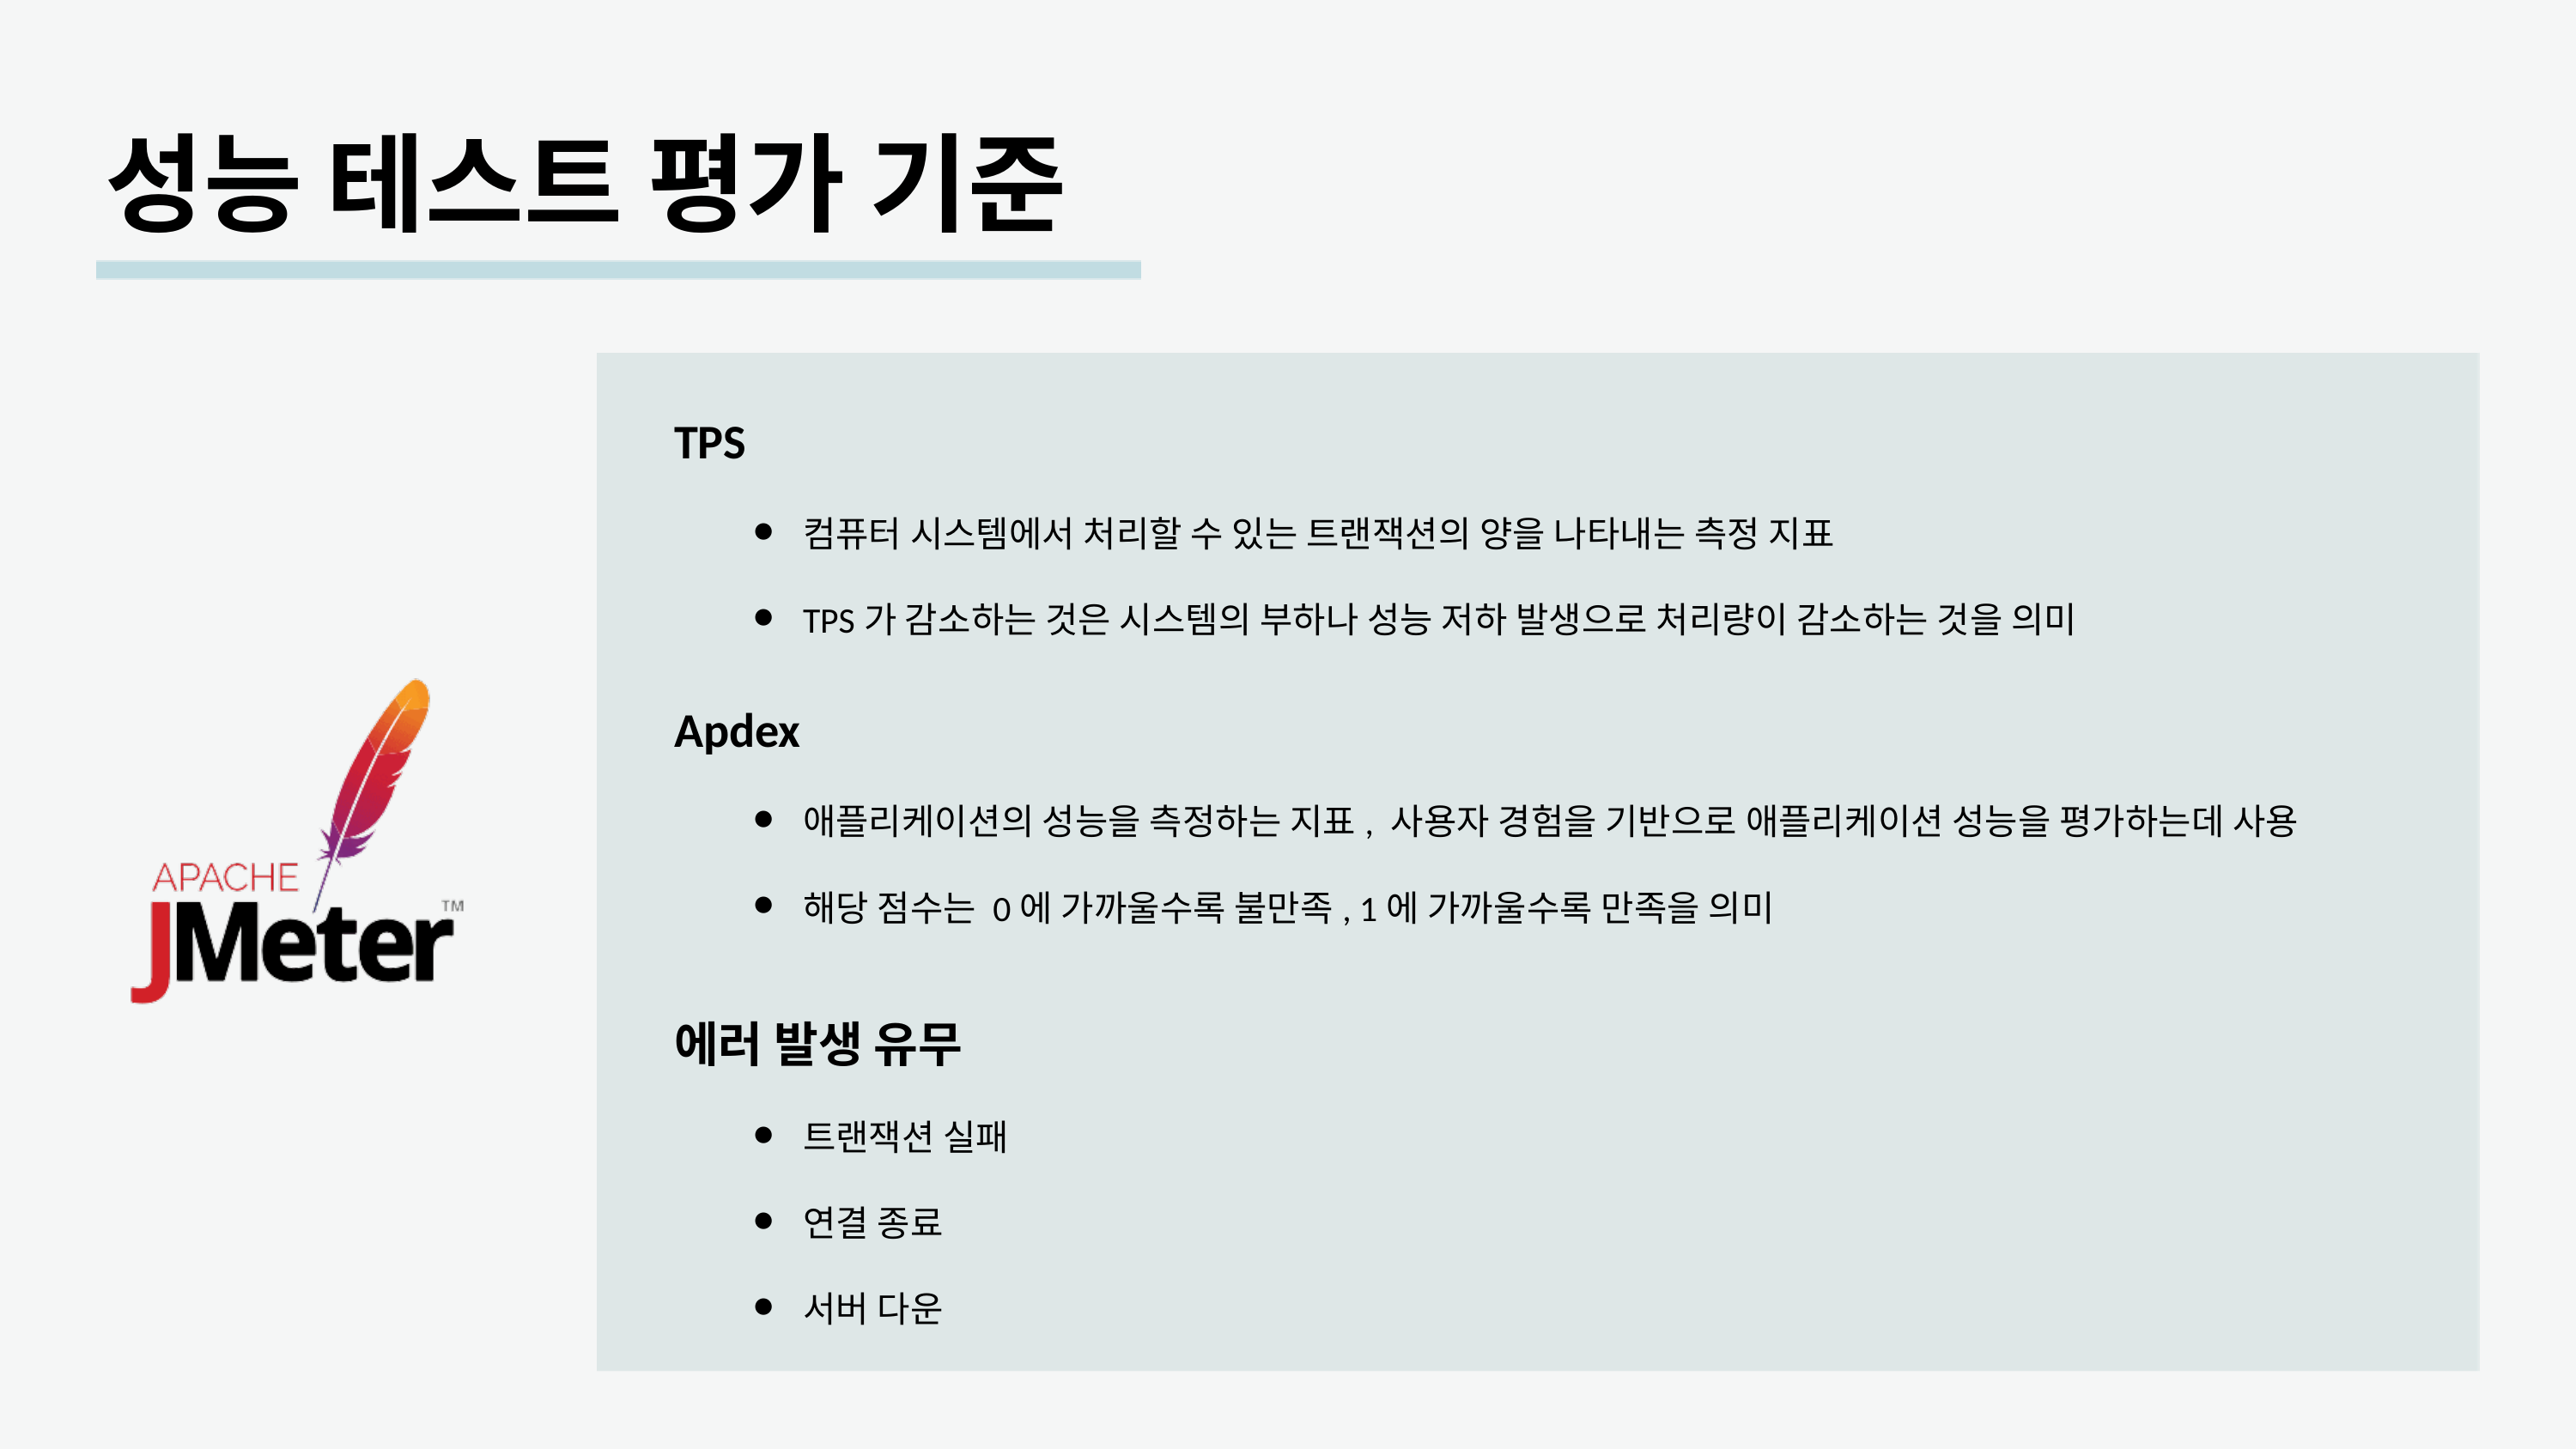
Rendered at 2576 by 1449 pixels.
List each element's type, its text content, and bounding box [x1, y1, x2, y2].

text_box 성능 테스트 평가 기준 [93, 102, 1217, 258]
picture [96, 235, 1141, 306]
picture [597, 353, 2480, 1372]
picture [96, 660, 501, 1064]
